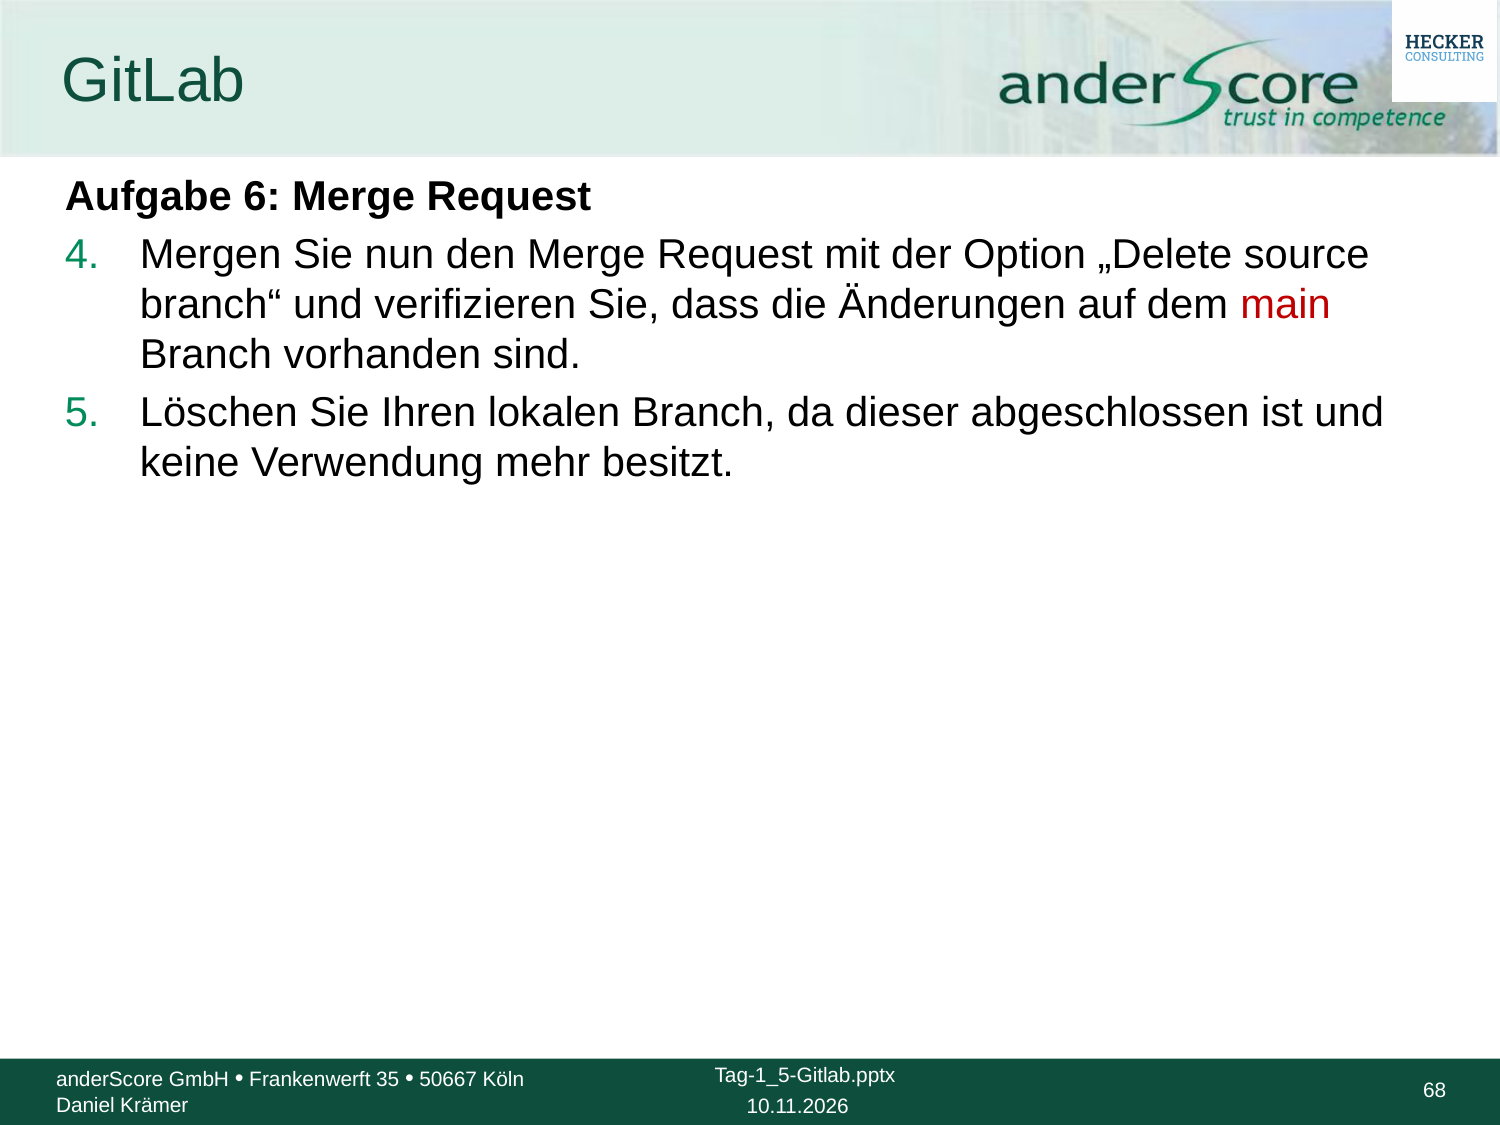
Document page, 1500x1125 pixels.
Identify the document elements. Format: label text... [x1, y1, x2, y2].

list Aufgabe 6: Merge Request Mergen Sie nun den Merge Request mit der Option „Delete source branch“ und verifizieren Sie, dass die Änderungen auf dem main Branch vorhanden sind. Löschen Sie Ihren lokalen Branch, da dieser abgeschlossen ist und keine Verwendung mehr besitzt. [49, 160, 1447, 1047]
picture [0, 0, 1500, 157]
title GitLab [46, 23, 975, 140]
